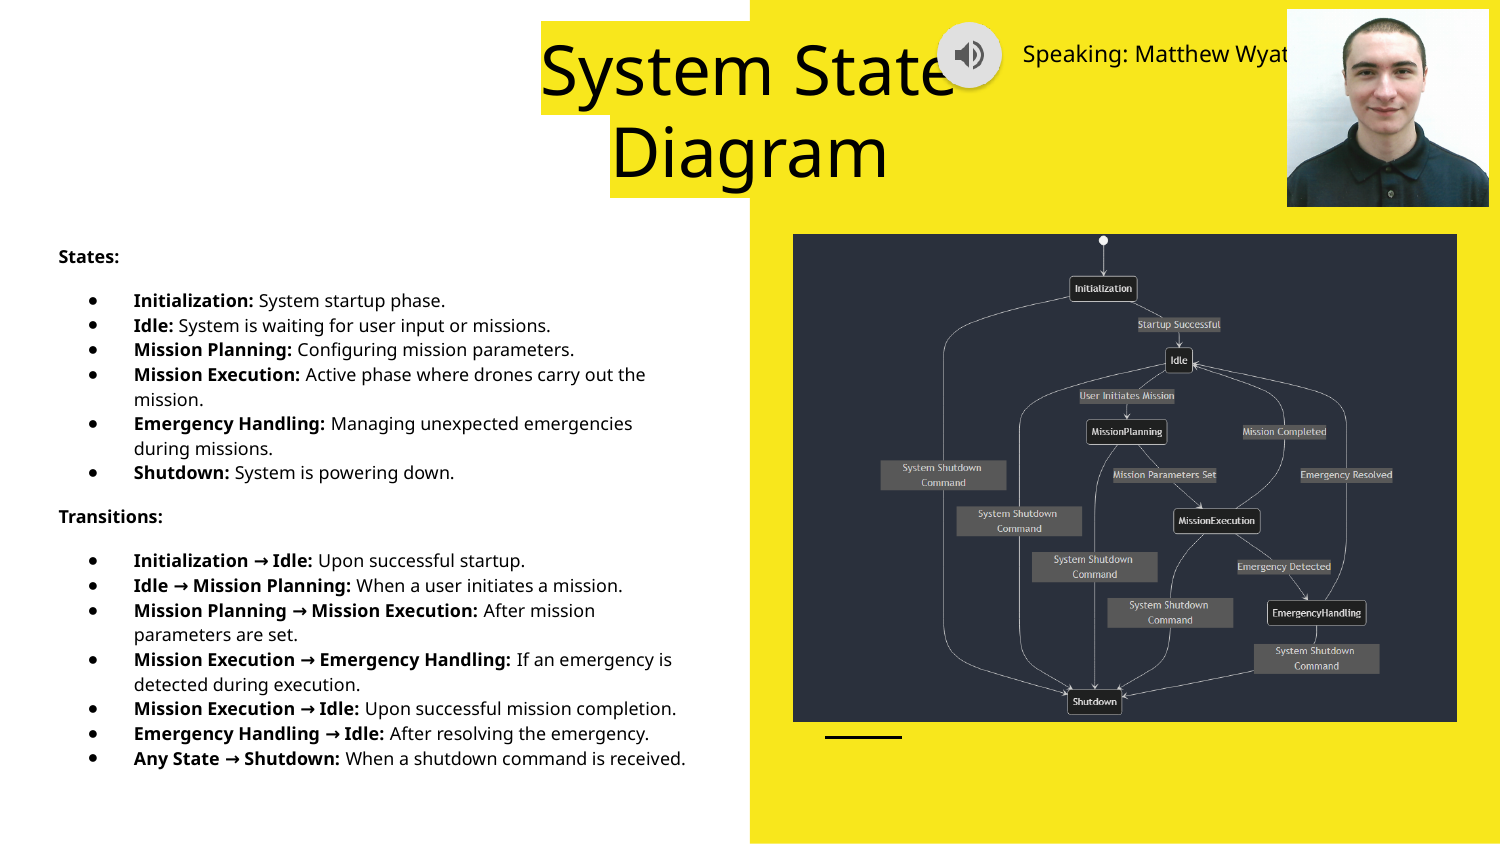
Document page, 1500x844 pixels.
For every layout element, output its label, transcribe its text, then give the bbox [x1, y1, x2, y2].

title System State Diagram [418, 9, 1082, 207]
picture [1287, 9, 1489, 208]
picture [929, 15, 1009, 94]
text_box Speaking: Matthew Wyatt [1013, 25, 1282, 81]
subtitle States: Initialization: System startup phase. Idle: System is waiting for user input or missions. Mission Planning: Configuring mission parameters. Mission Execution: Active phase where drones carry out the mission. Emergency Handling: Managing unexpected emergencies during missions. Shutdown: System is powering down. Transitions: Initialization → Idle: Upon successful startup. Idle → Mission Planning: When a user initiates a mission. Mission Planning → Mission Execution: After mission parameters are set. Mission Execution → Emergency Handling: If an emergency is detected during execution. Mission Execution → Idle: Upon successful mission completion. Emergency Handling → Idle: After resolving the emergency. Any State → Shutdown: When a shutdown command is received. [43, 230, 708, 805]
picture [792, 233, 1458, 722]
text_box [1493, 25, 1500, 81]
